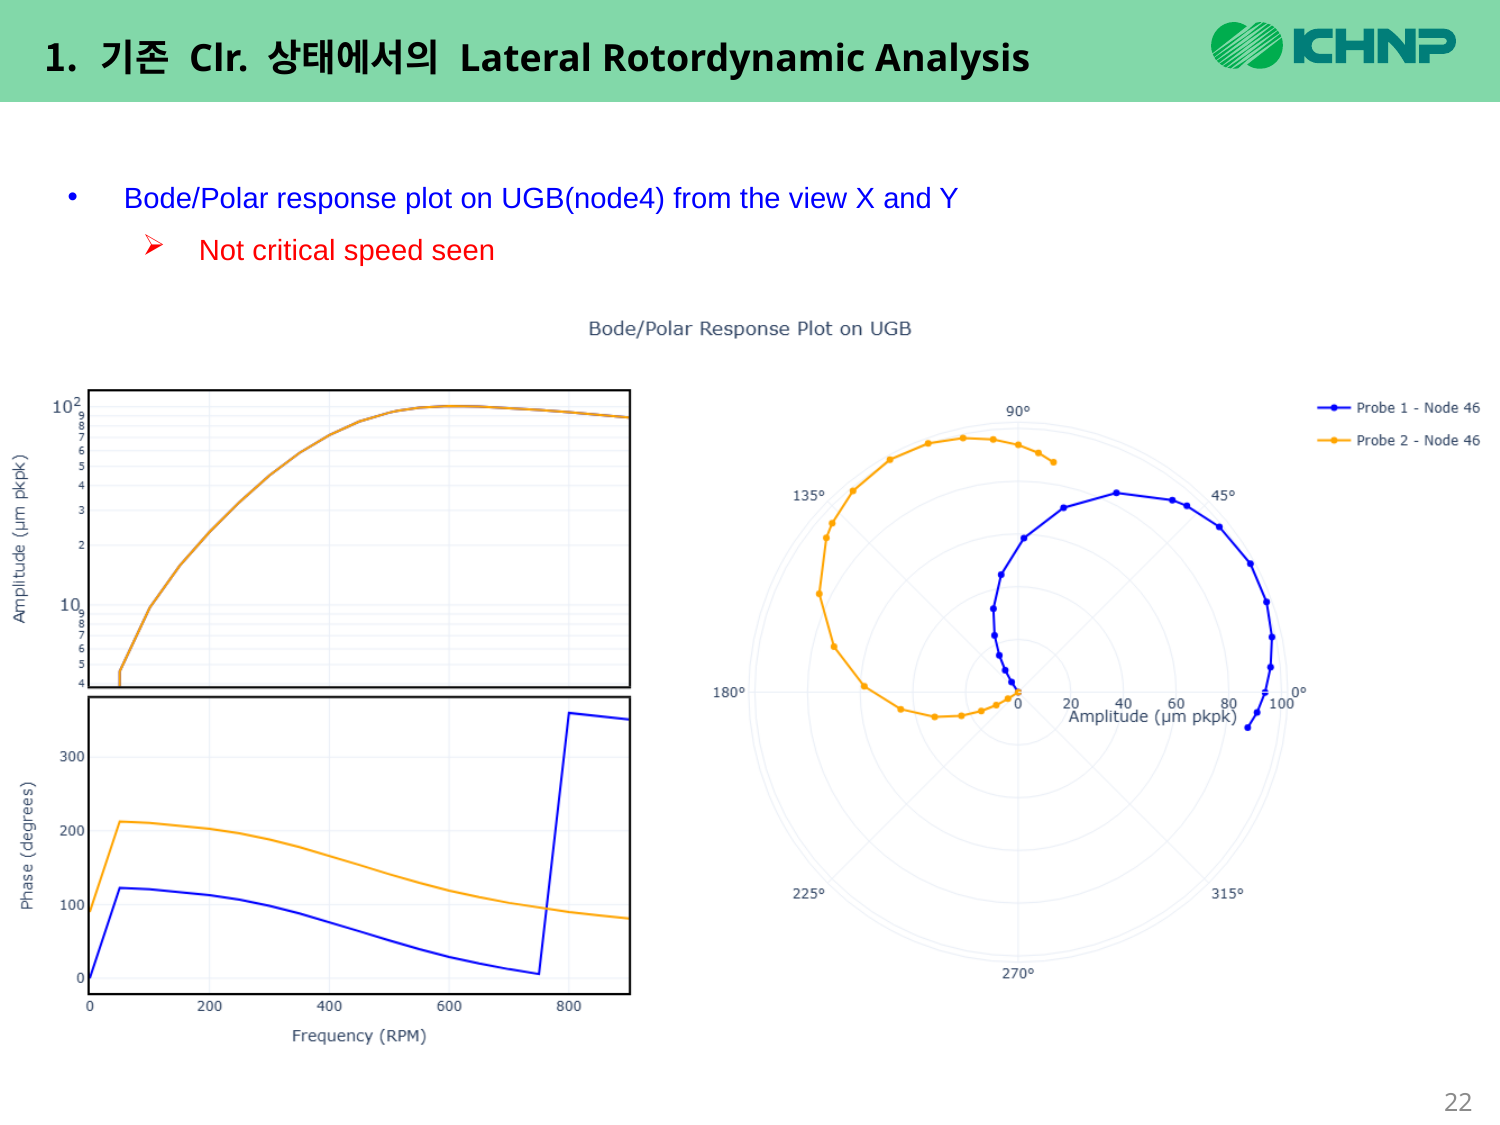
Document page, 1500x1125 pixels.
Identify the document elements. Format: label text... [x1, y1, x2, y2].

picture [0, 279, 1500, 1083]
text_box Bode/Polar response plot on UGB(node4) from the view X and Y Not critical speed seen [52, 154, 1424, 274]
text_box 기존 Clr. 상태에서의 Lateral Rotordynamic Analysis [29, 26, 1500, 87]
slide_number 22 [1175, 1092, 1488, 1125]
